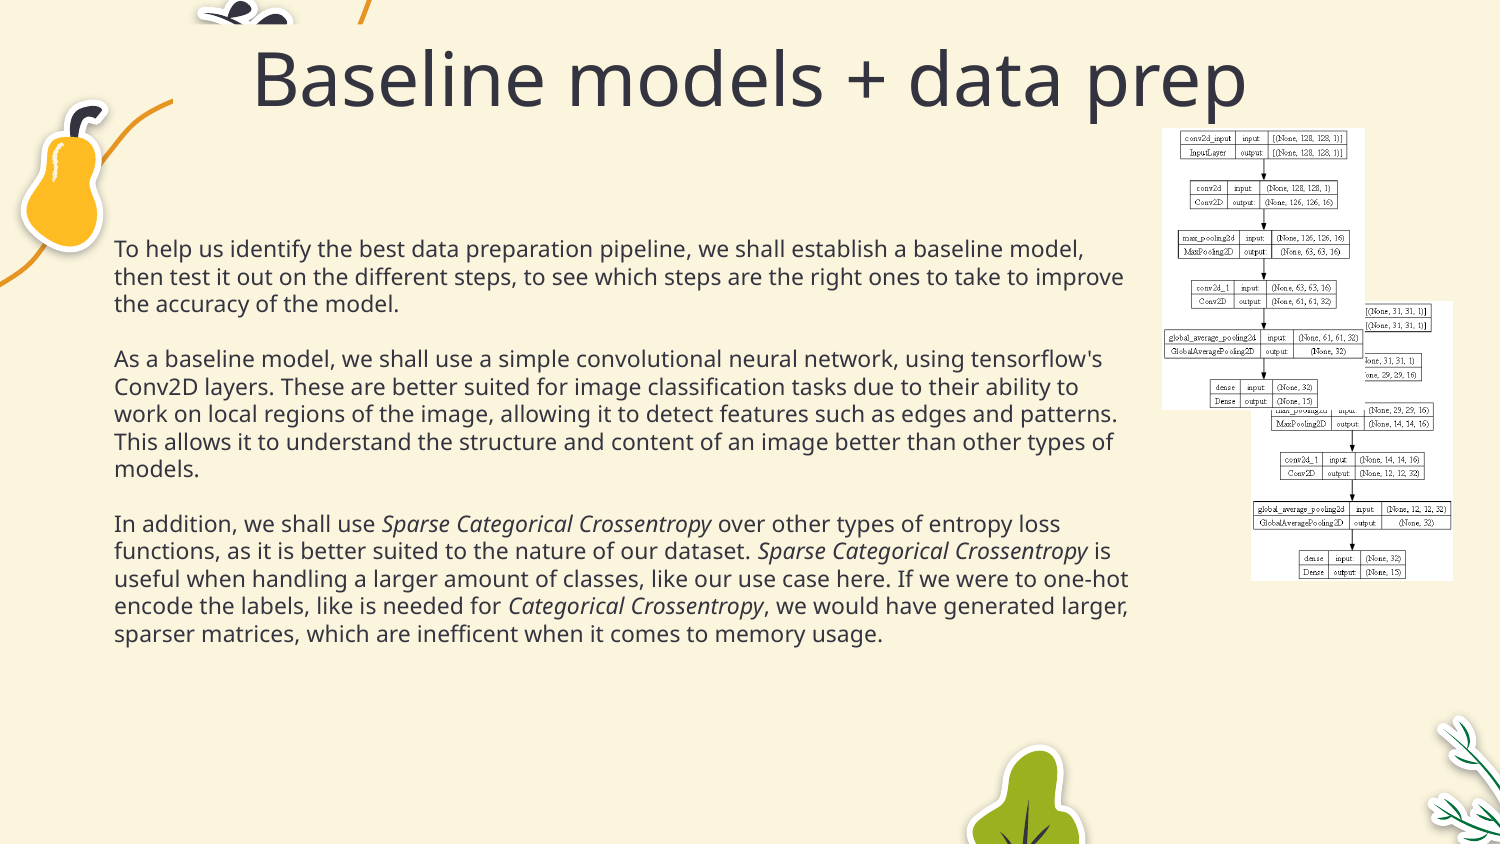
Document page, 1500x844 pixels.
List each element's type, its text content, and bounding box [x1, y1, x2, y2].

picture [1162, 128, 1453, 581]
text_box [928, 672, 1500, 844]
subtitle To help us identify the best data preparation pipeline, we shall establish a baseline model, then test it out on the different steps, to see which steps are the right ones to take to improve the accuracy of the model. As a baseline model, we shall use a simple convolutional neural network, using tensorflow's Conv2D layers. These are better suited for image classification tasks due to their ability to work on local regions of the image, allowing it to detect features such as edges and patterns. This allows it to understand the structure and content of an image better than other types of models. In addition, we shall use Sparse Categorical Crossentropy over other types of entropy loss functions, as it is better suited to the nature of our dataset. Sparse Categorical Crossentropy is useful when handling a larger amount of classes, like our use case here. If we were to one-hot encode the labels, like is needed for Categorical Crossentropy, we would have generated larger, sparser matrices, which are inefficent when it comes to memory usage. [99, 188, 1150, 693]
title Baseline models + data prep [173, 24, 1327, 129]
